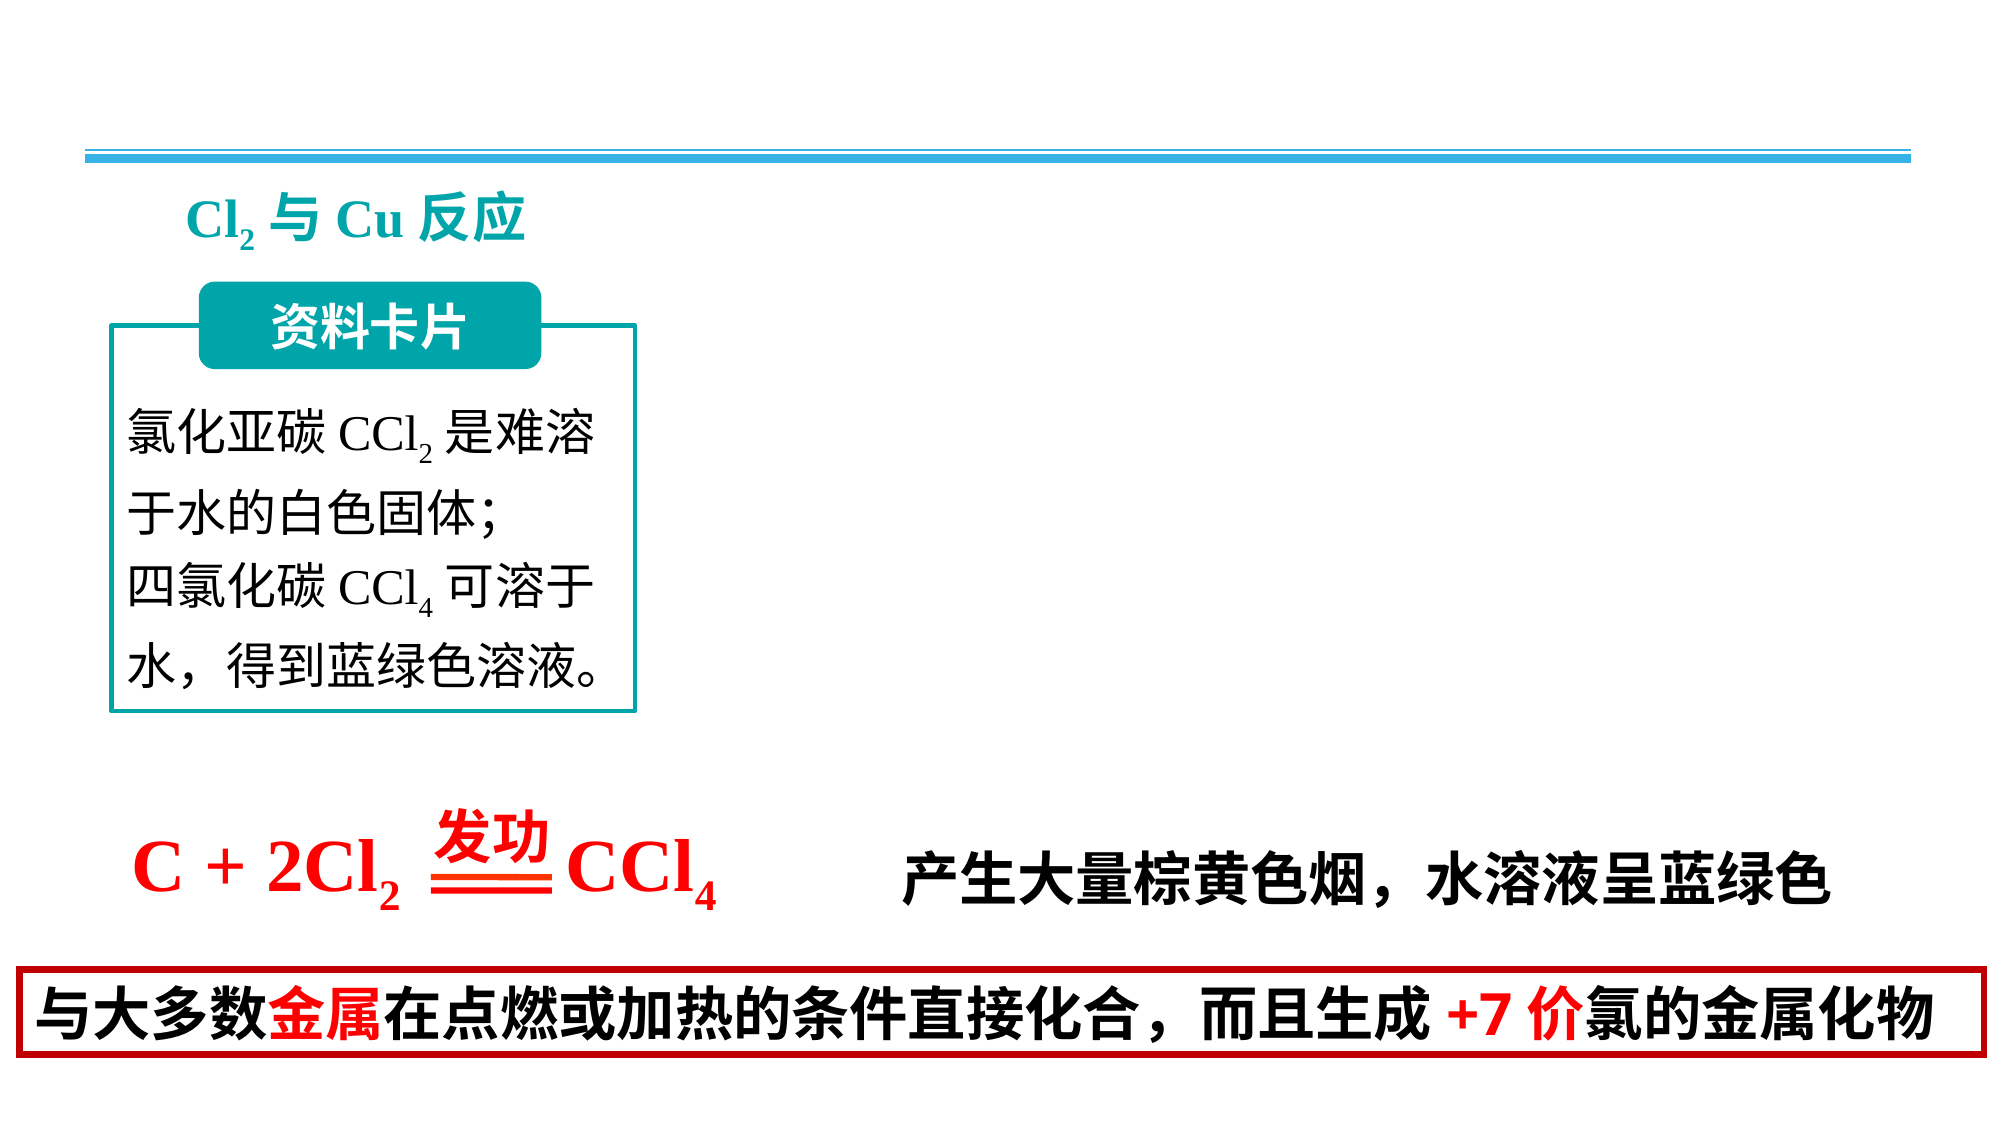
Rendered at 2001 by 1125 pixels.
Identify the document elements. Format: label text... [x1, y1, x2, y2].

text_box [98, 792, 762, 928]
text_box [110, 283, 685, 752]
text_box 与大多数金属在点燃或加热的条件直接化合，而且生成+7价氯的金属化物 [19, 969, 1985, 1055]
text_box 产生大量棕黄色烟，水溶液呈蓝绿色 [850, 834, 1884, 919]
text_box Cl2与Cu反应 [170, 175, 542, 265]
